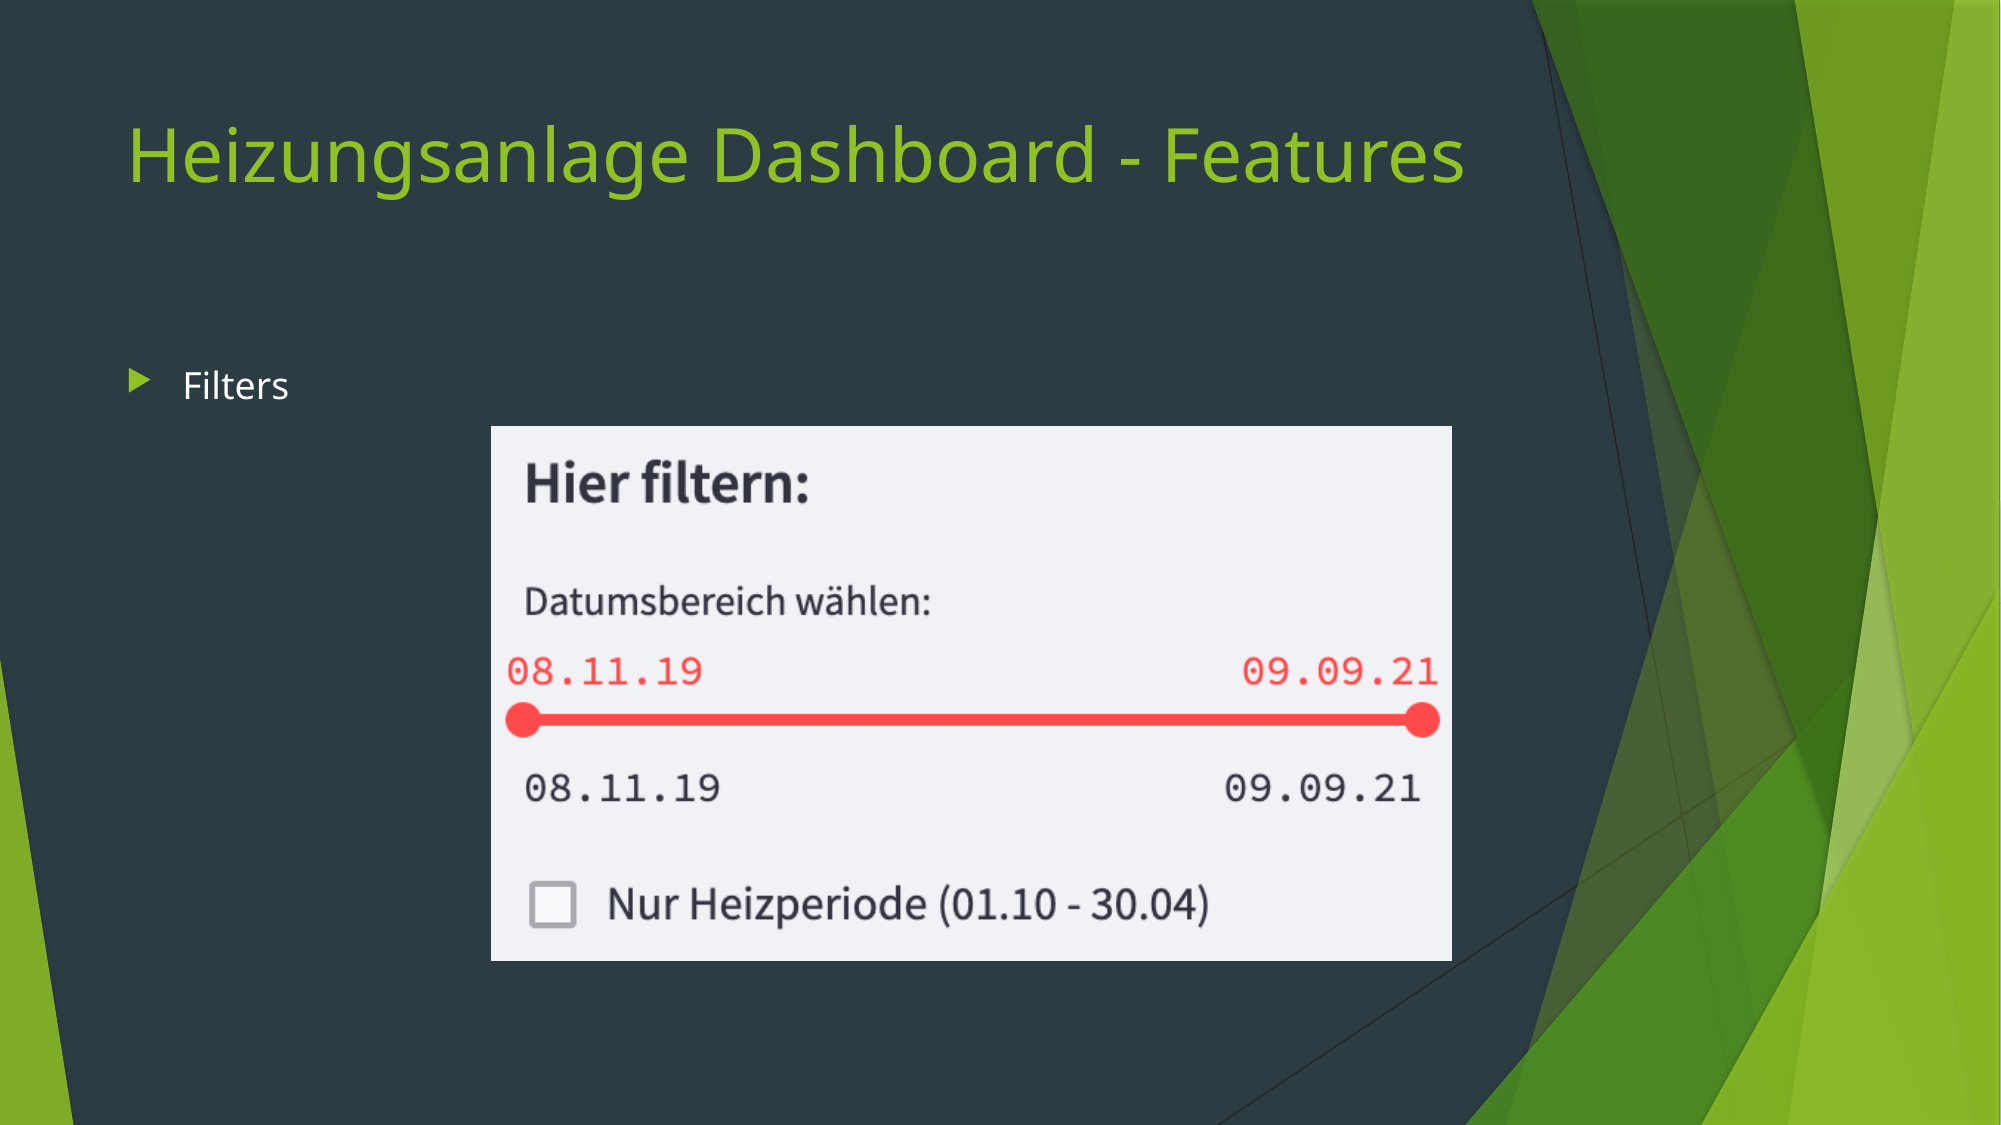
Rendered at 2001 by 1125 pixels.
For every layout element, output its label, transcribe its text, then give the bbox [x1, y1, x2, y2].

picture [490, 425, 1453, 962]
list Filters [111, 354, 1522, 992]
title Heizungsanlage Dashboard - Features [111, 99, 1522, 317]
